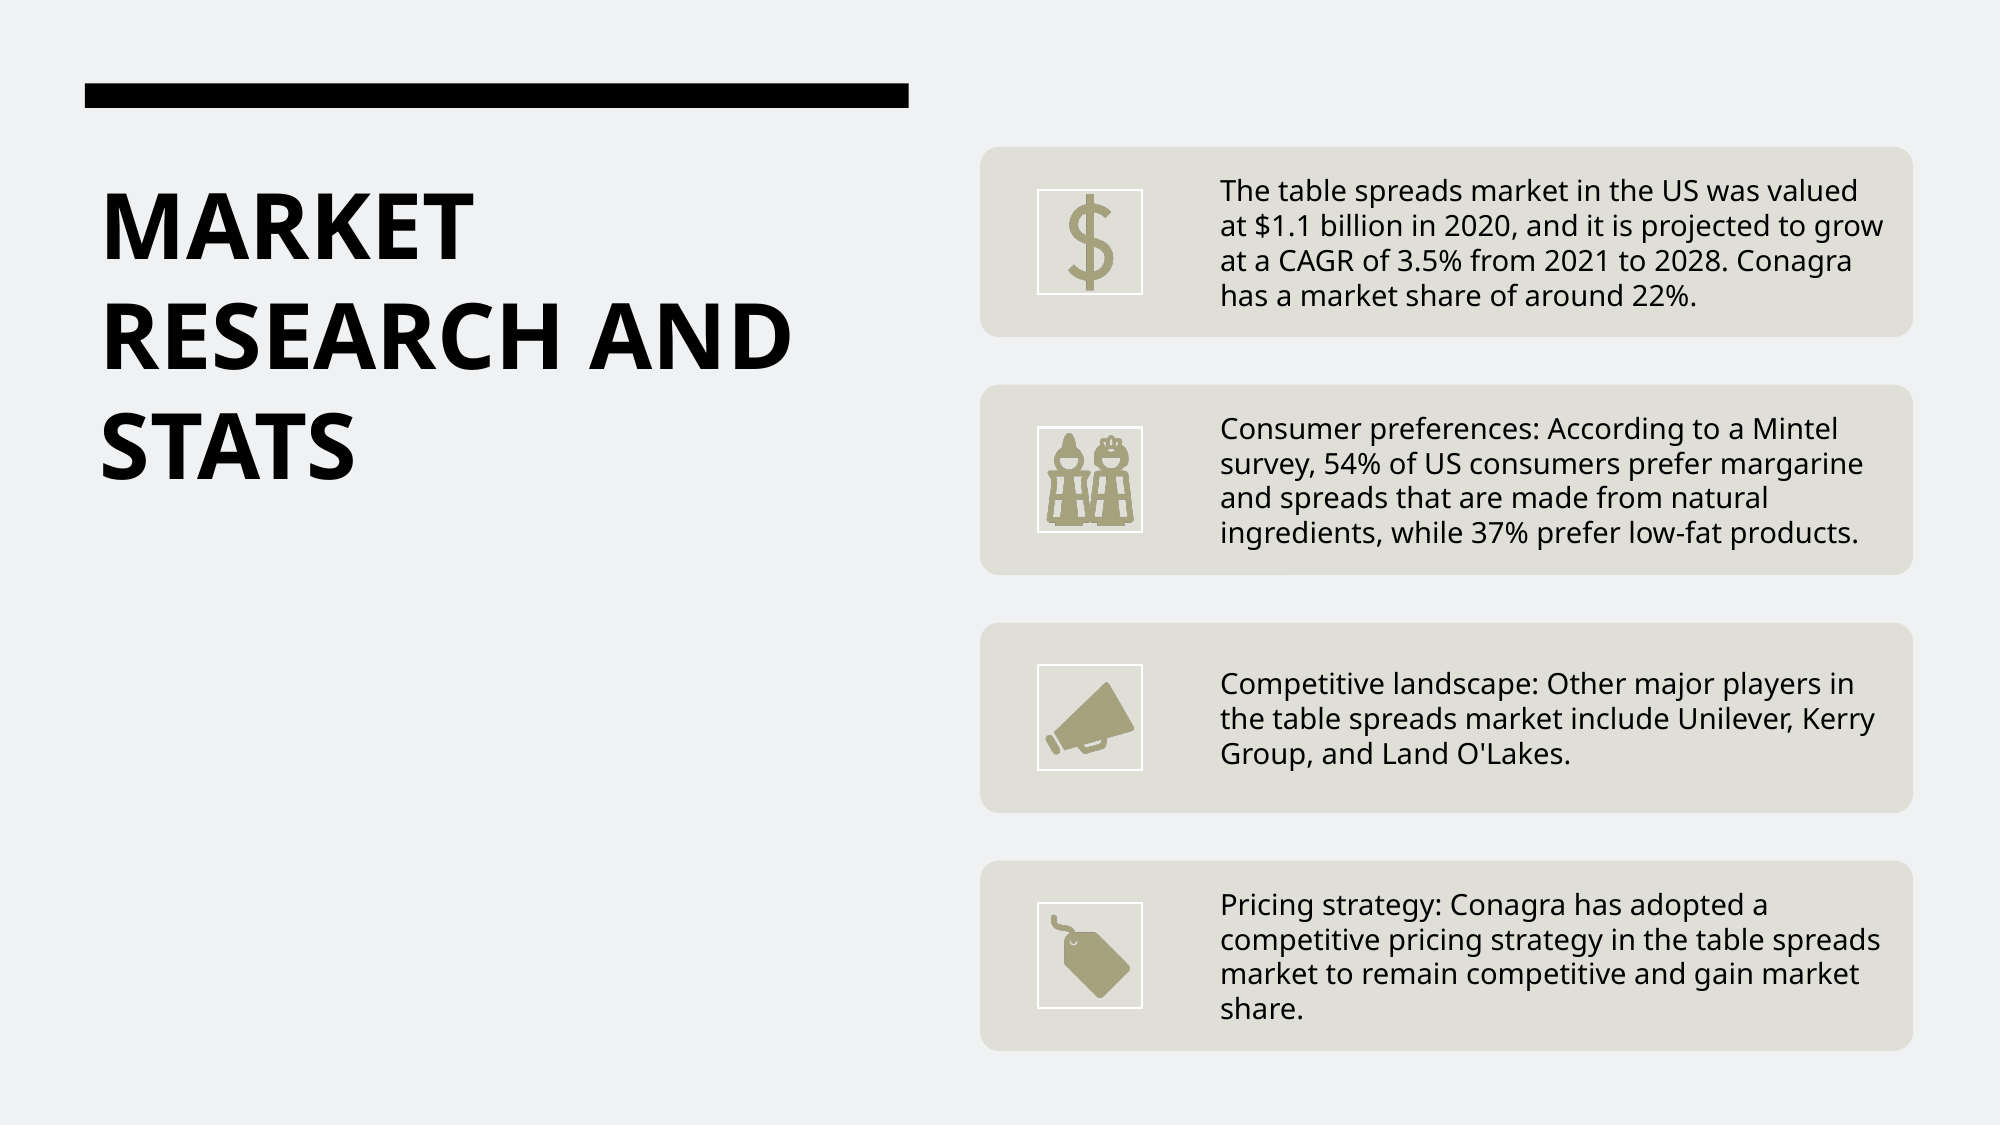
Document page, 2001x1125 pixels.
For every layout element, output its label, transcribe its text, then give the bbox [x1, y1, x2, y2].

title MARKET RESEARCH AND STATS [84, 160, 909, 533]
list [980, 146, 1914, 1052]
